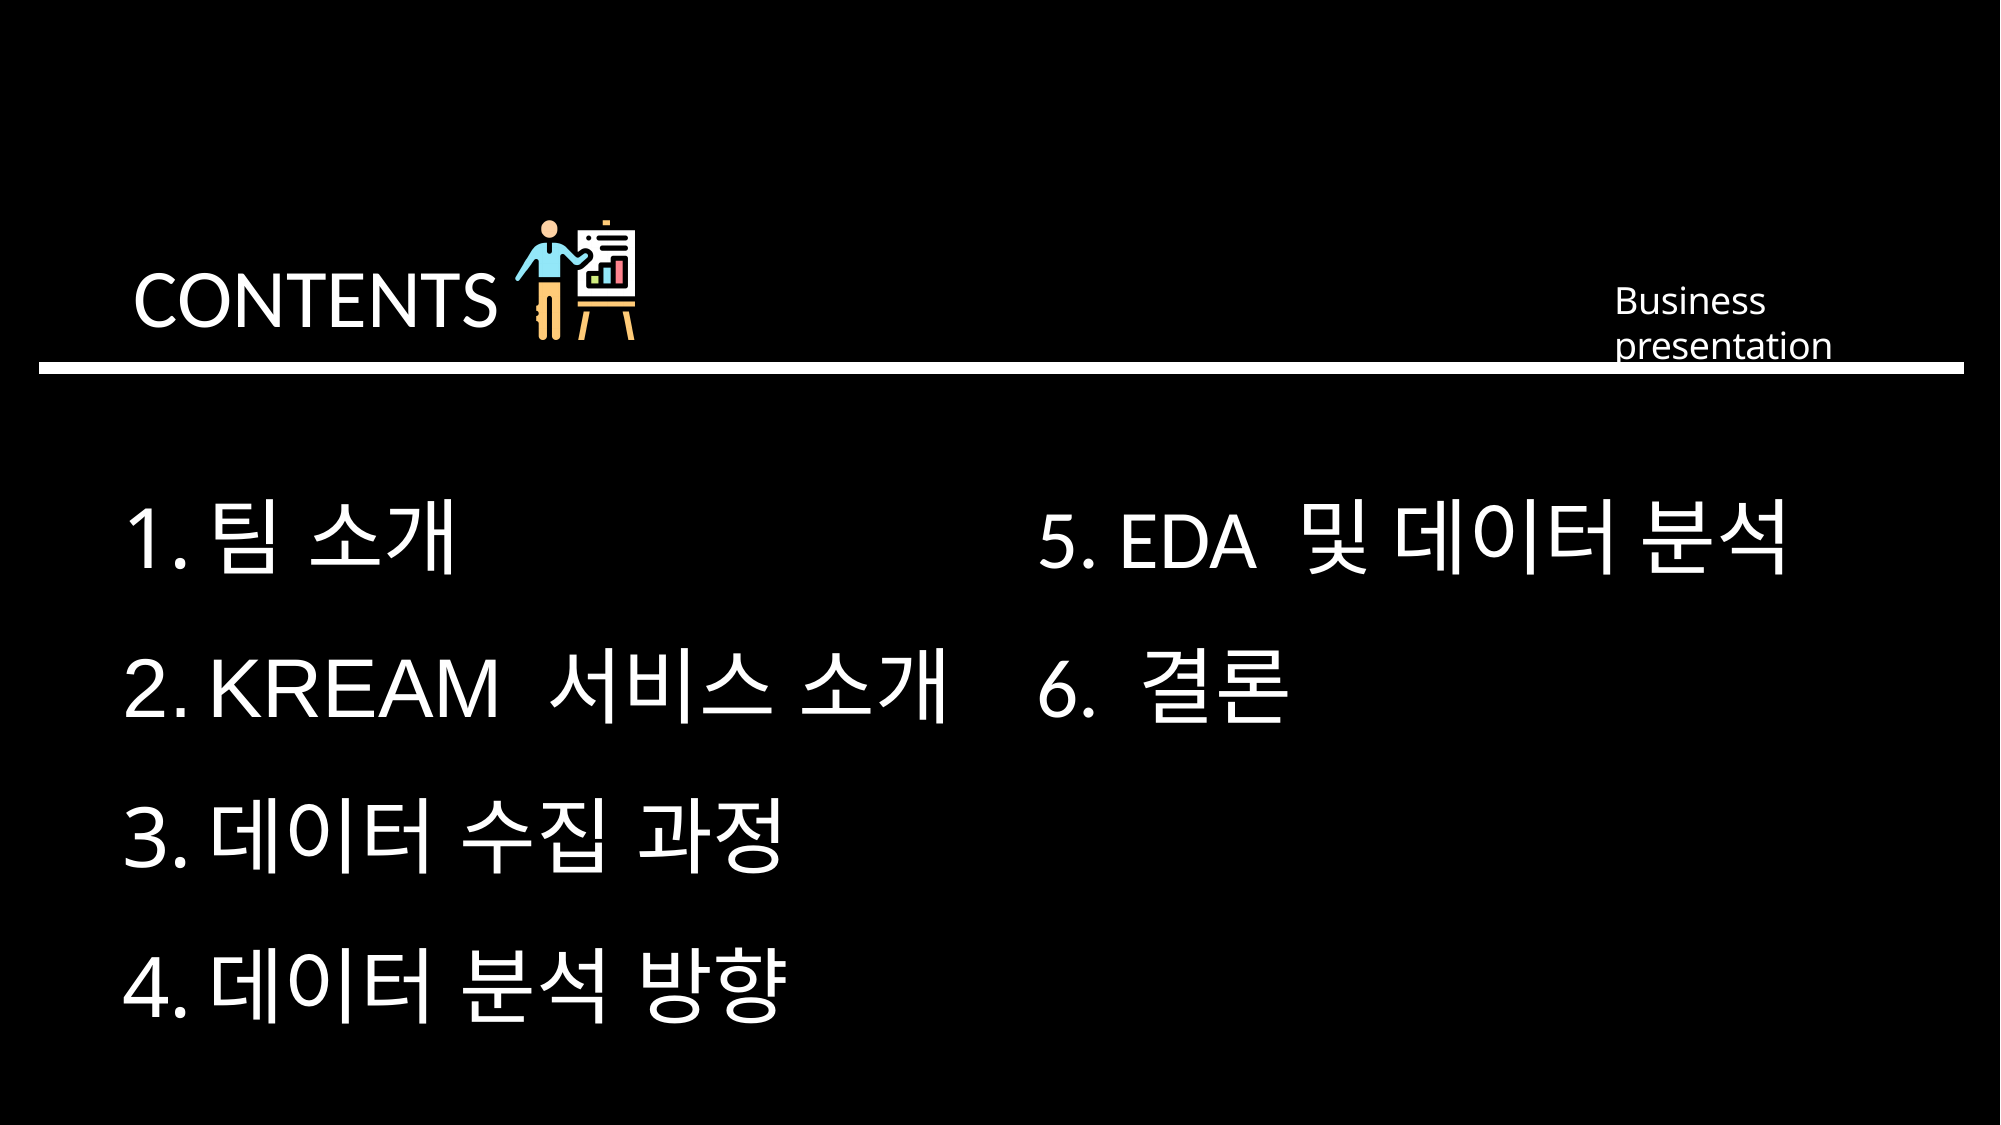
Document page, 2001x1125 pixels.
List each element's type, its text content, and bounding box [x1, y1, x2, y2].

text_box CONTENTS [118, 236, 1161, 352]
text_box Business presentation [1604, 214, 1961, 367]
picture [510, 215, 640, 345]
text_box 팀 소개​ KREAM 서비스 소개​ 데이터 수집 과정​ 데이터 분석 방향​ [107, 427, 1004, 1042]
text_box 5. EDA 및 데이터 분석 6. 결론 [1021, 427, 1964, 743]
